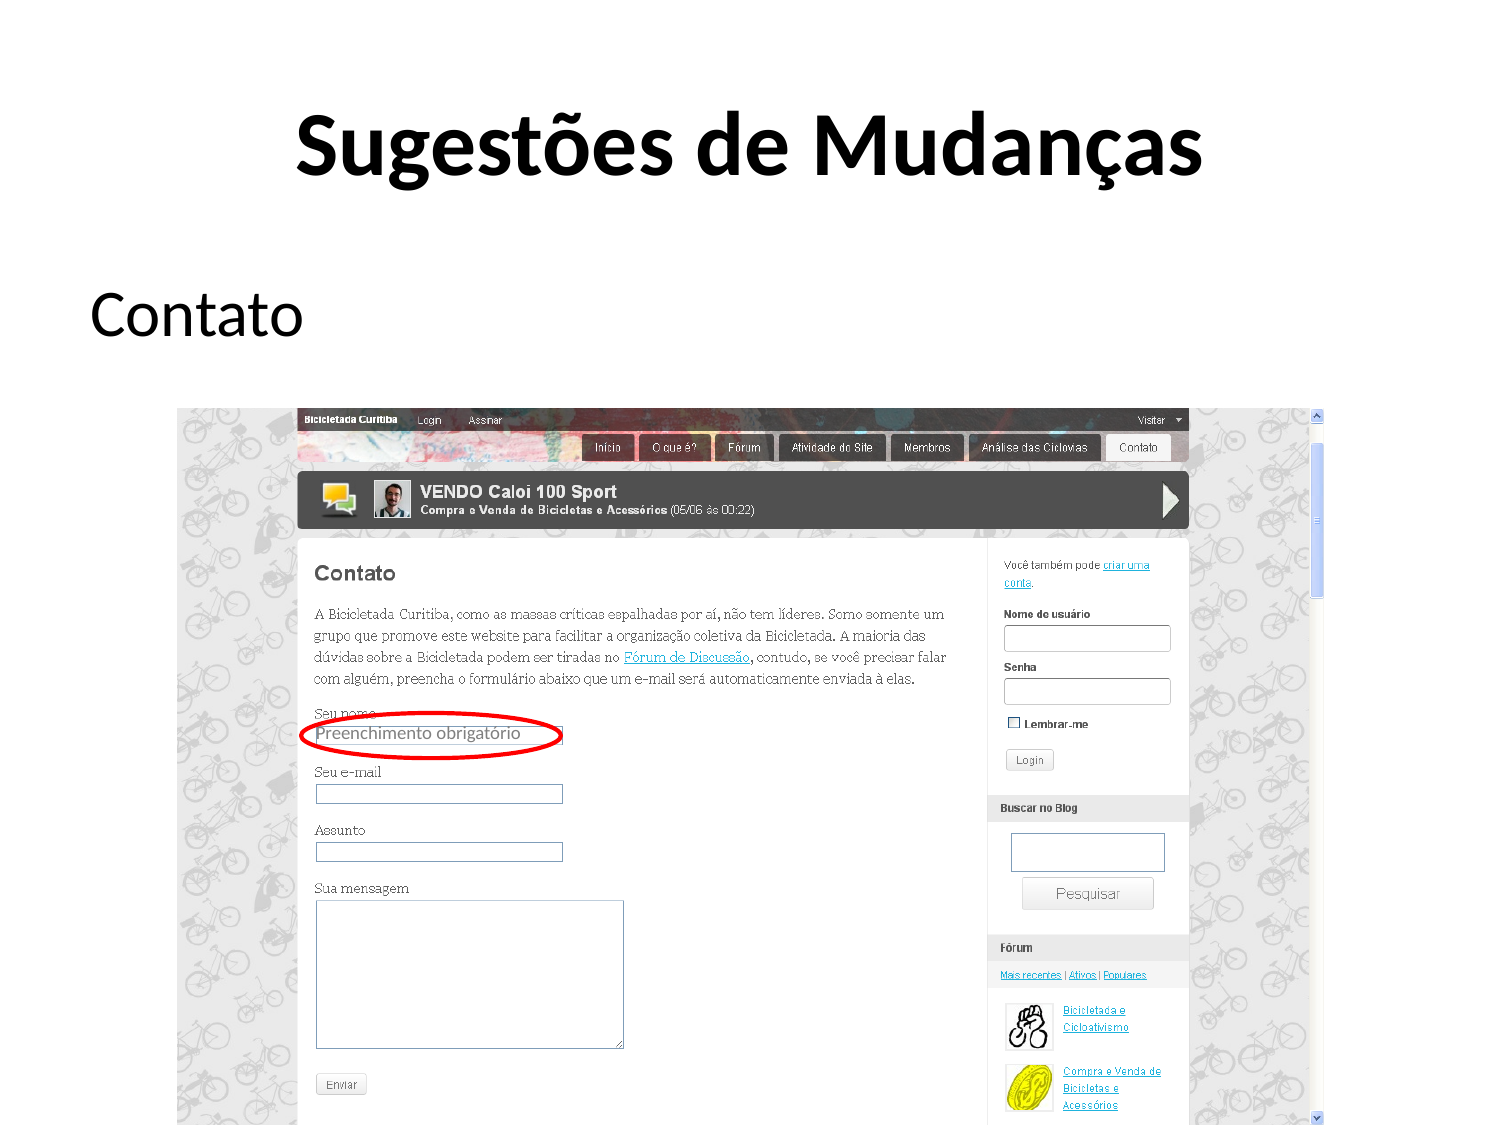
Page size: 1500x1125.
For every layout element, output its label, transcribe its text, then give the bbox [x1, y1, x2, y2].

list Contato [75, 262, 1425, 1005]
title Sugestões de Mudanças [75, 45, 1425, 233]
picture [177, 408, 1324, 1125]
